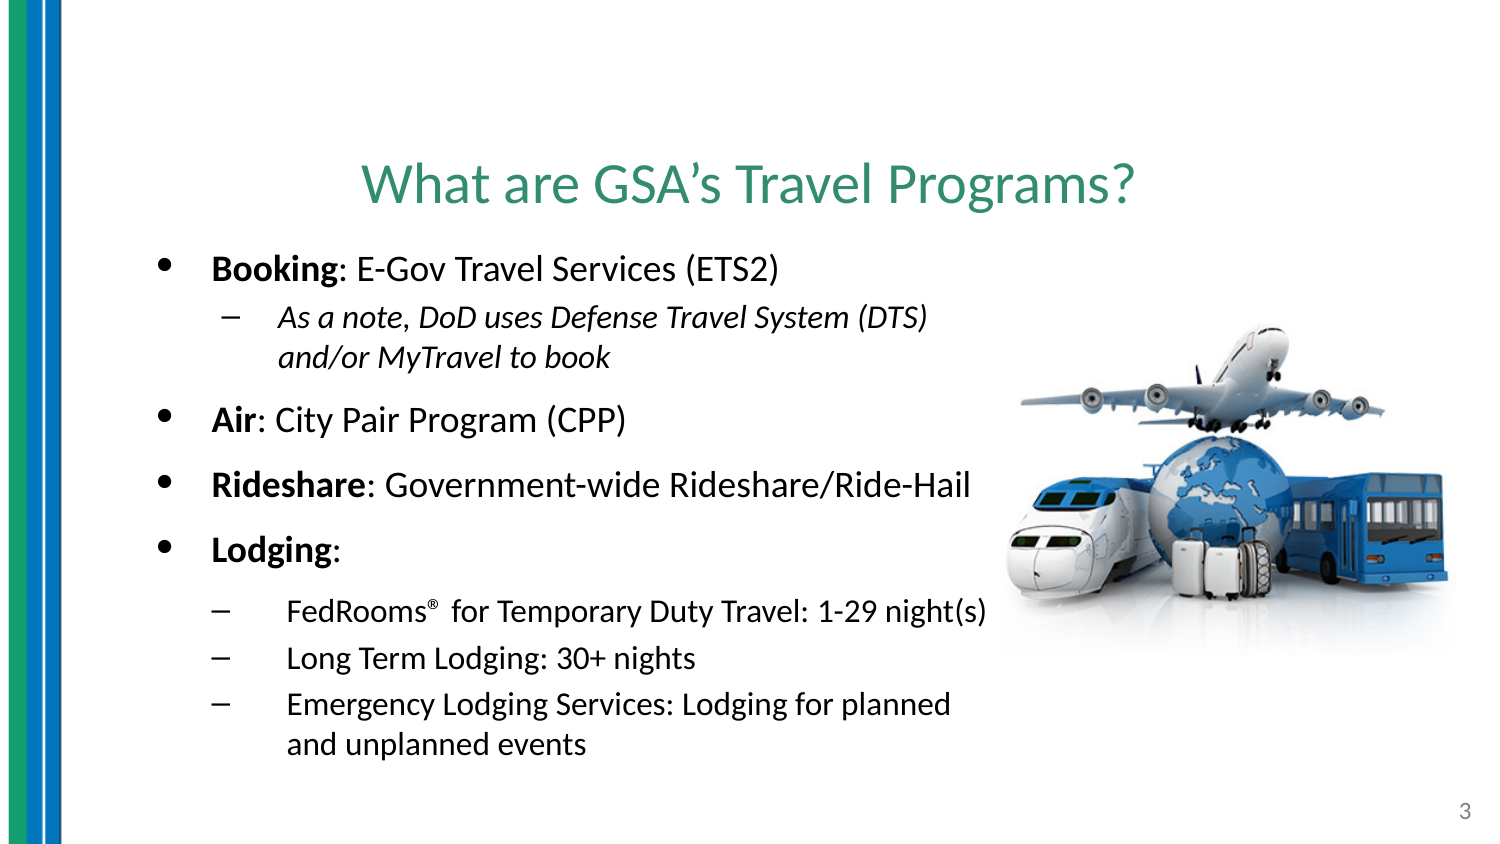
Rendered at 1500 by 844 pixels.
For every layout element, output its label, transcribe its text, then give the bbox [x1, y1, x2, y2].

picture [29, 0, 1500, 844]
title What are GSA’s Travel Programs? [112, 123, 1388, 236]
text_box Booking: E-Gov Travel Services (ETS2) As a note, DoD uses Defense Travel System (DTS) and/or MyTravel to book Air: City Pair Program (CPP) Rideshare: Government-wide Rideshare/Ride-Hail Lodging: FedRooms® for Temporary Duty Travel: 1-29 night(s) Long Term Lodging: 30+ nights Emergency Lodging Services: Lodging for planned and unplanned events [140, 235, 1013, 743]
picture [0, 0, 26, 844]
